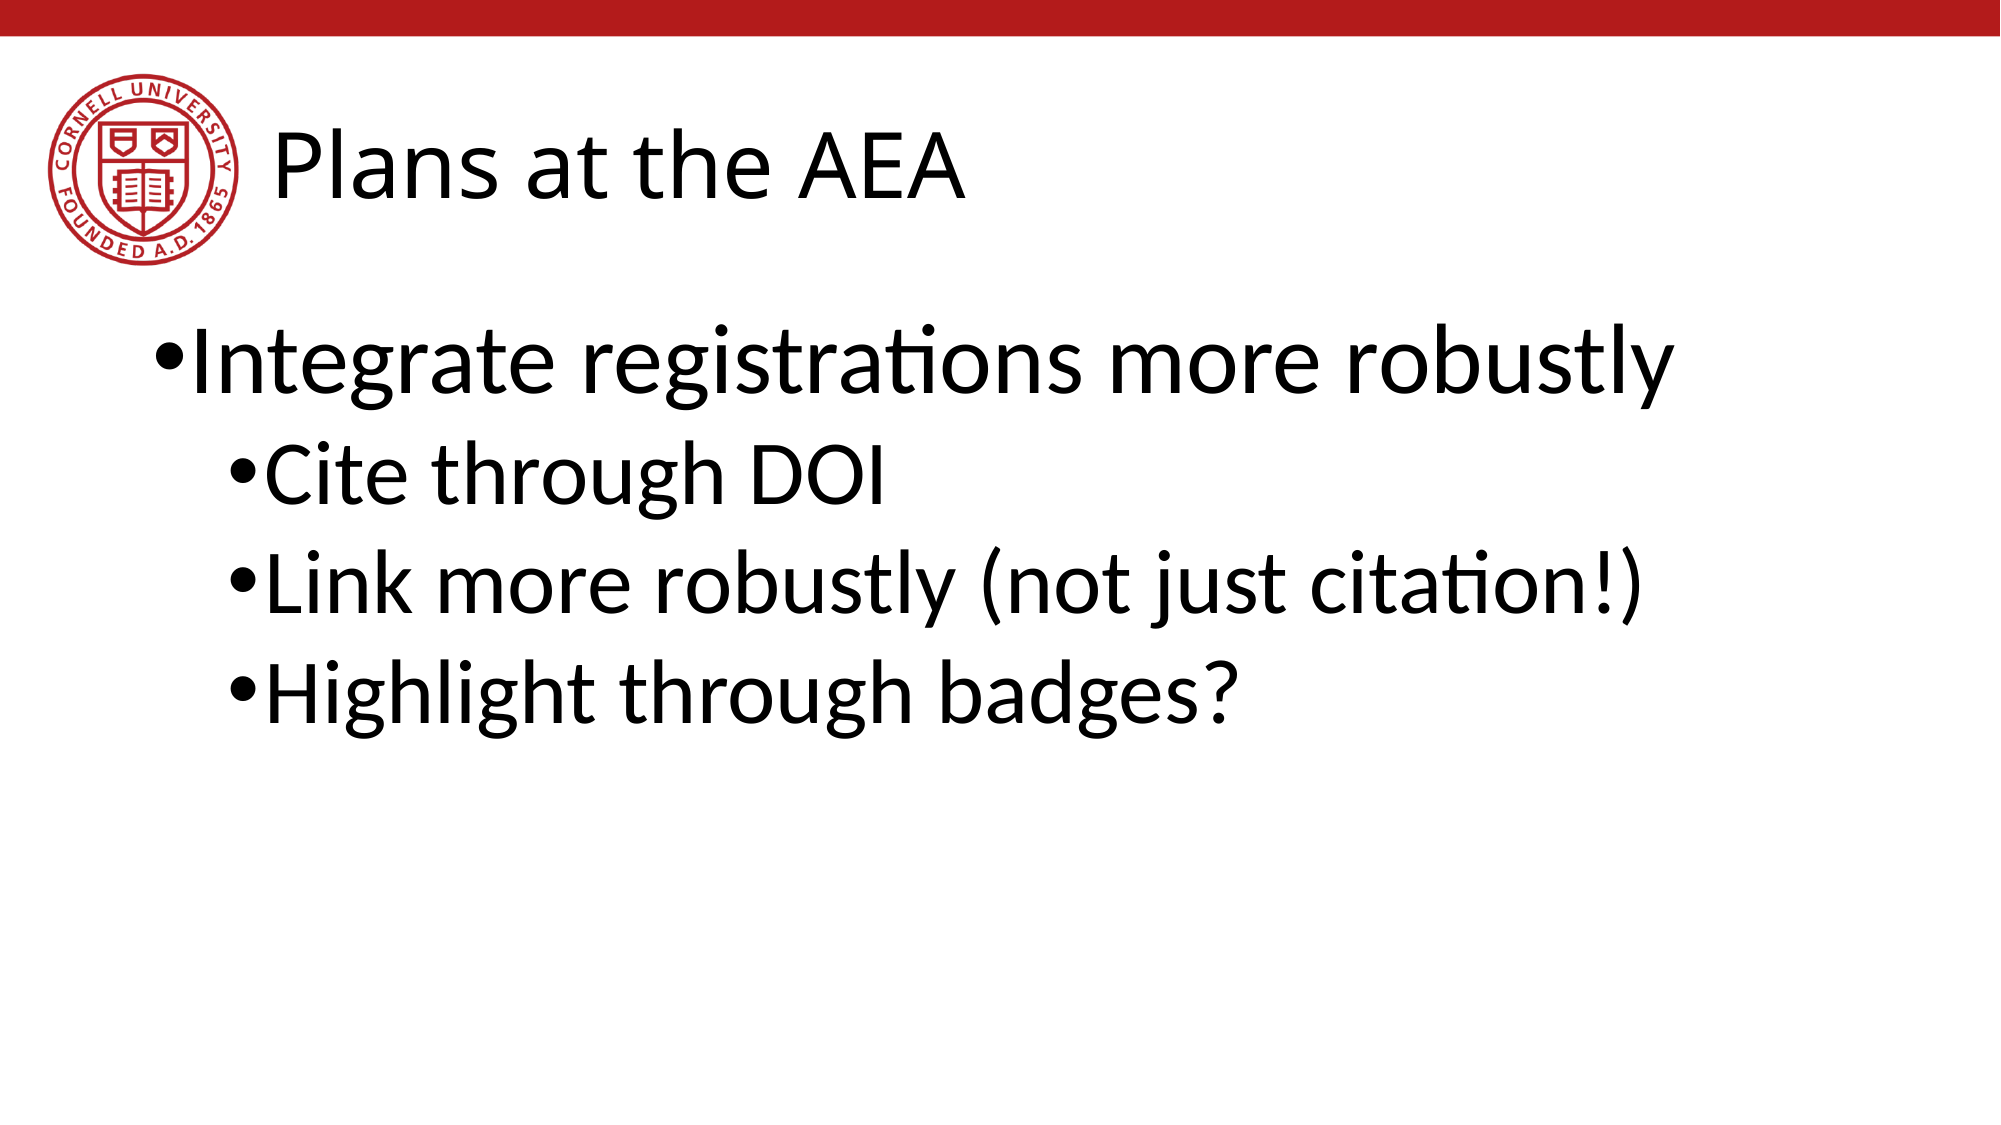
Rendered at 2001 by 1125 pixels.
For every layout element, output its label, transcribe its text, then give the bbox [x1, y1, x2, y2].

title Plans at the AEA [255, 59, 1860, 278]
picture [39, 65, 255, 274]
list Integrate registrations more robustly Cite through DOI Link more robustly (not just citation!) Highlight through badges? [137, 299, 1863, 1014]
